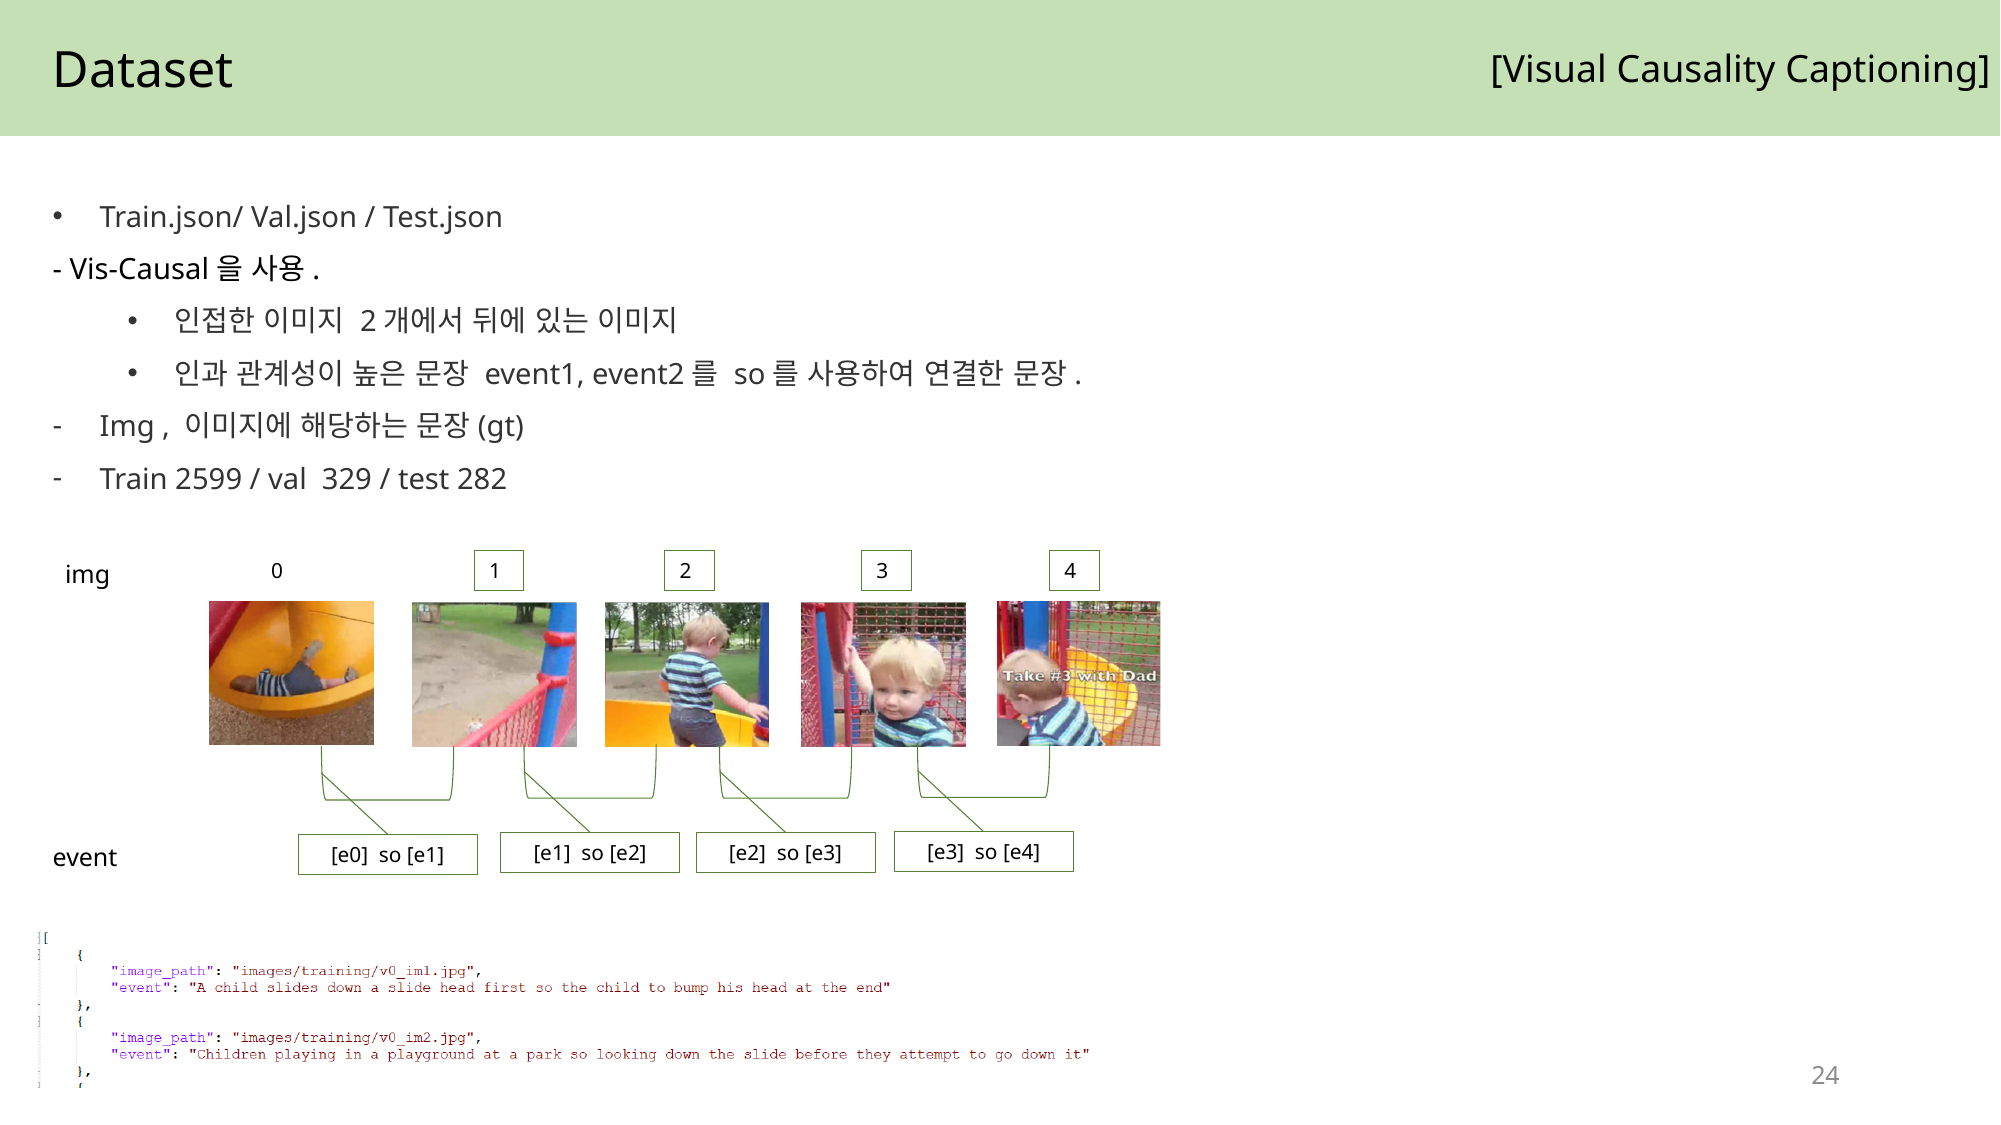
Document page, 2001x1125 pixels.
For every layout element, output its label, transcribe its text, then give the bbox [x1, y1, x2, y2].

text_box Train.json/ Val.json / Test.json - Vis-Causal을 사용. 인접한 이미지 2개에서 뒤에 있는 이미지 인과 관계성이 높은 문장 event1, event2를 so를 사용하여 연결한 문장. Img , 이미지에 해당하는 문장(gt) Train 2599 / val 329 / test 282 [37, 173, 1971, 503]
text_box [Visual Causality Captioning] [1475, 37, 2000, 98]
slide_number 24 [1404, 1046, 1855, 1107]
picture [37, 930, 1132, 1088]
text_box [37, 550, 1161, 880]
text_box [0, 0, 2000, 136]
text_box Dataset [37, 29, 1971, 105]
